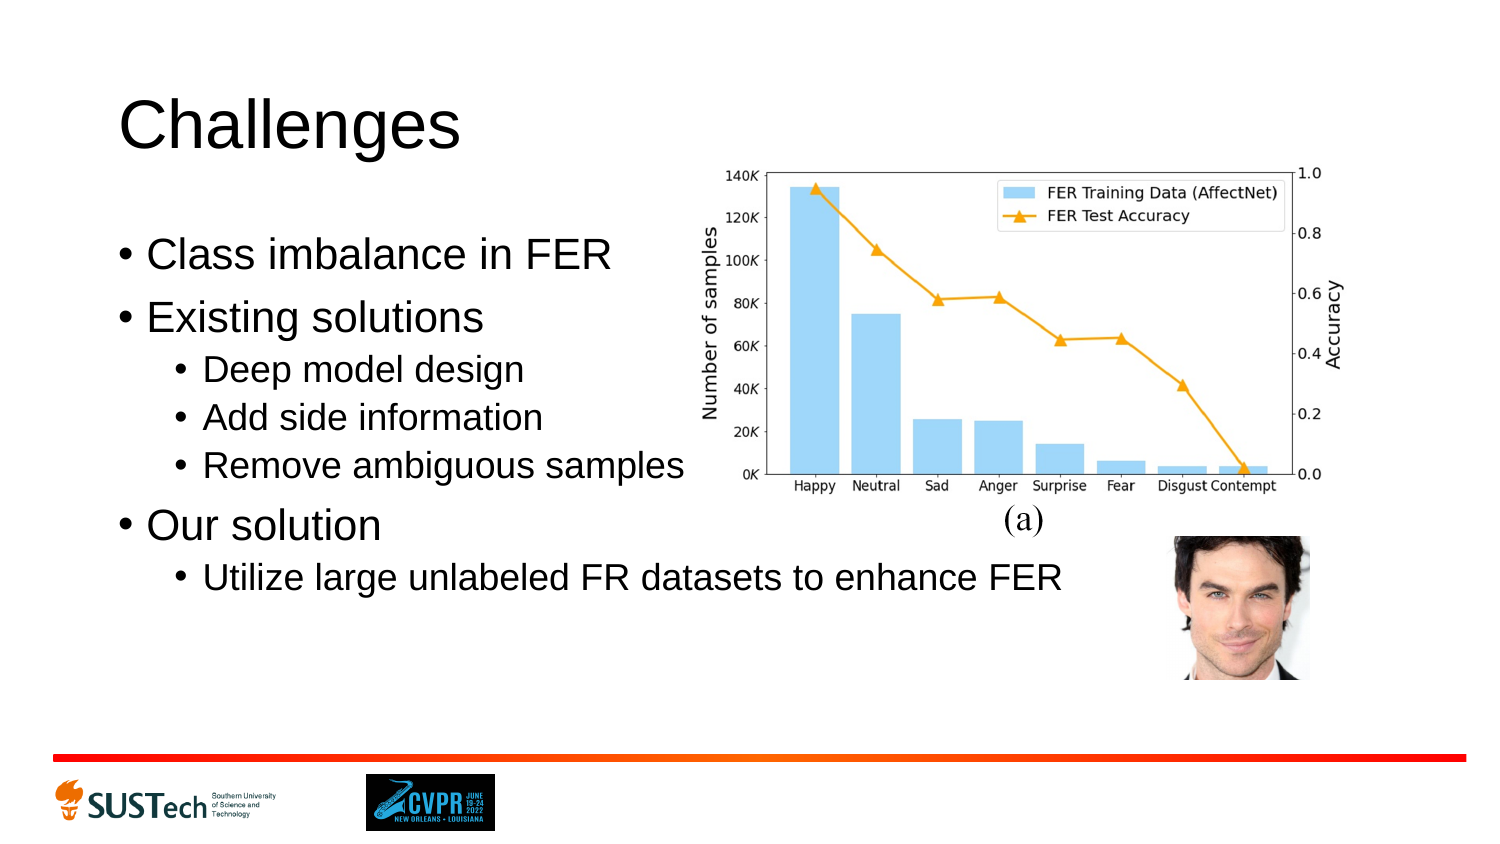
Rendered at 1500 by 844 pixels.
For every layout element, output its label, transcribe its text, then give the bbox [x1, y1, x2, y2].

picture [49, 774, 278, 831]
title Challenges [103, 44, 1397, 208]
picture [700, 164, 1347, 680]
picture [366, 774, 495, 831]
list Class imbalance in FER Existing solutions Deep model design Add side information Remove ambiguous samples Our solution Utilize large unlabeled FR datasets to enhance FER [103, 224, 1397, 760]
